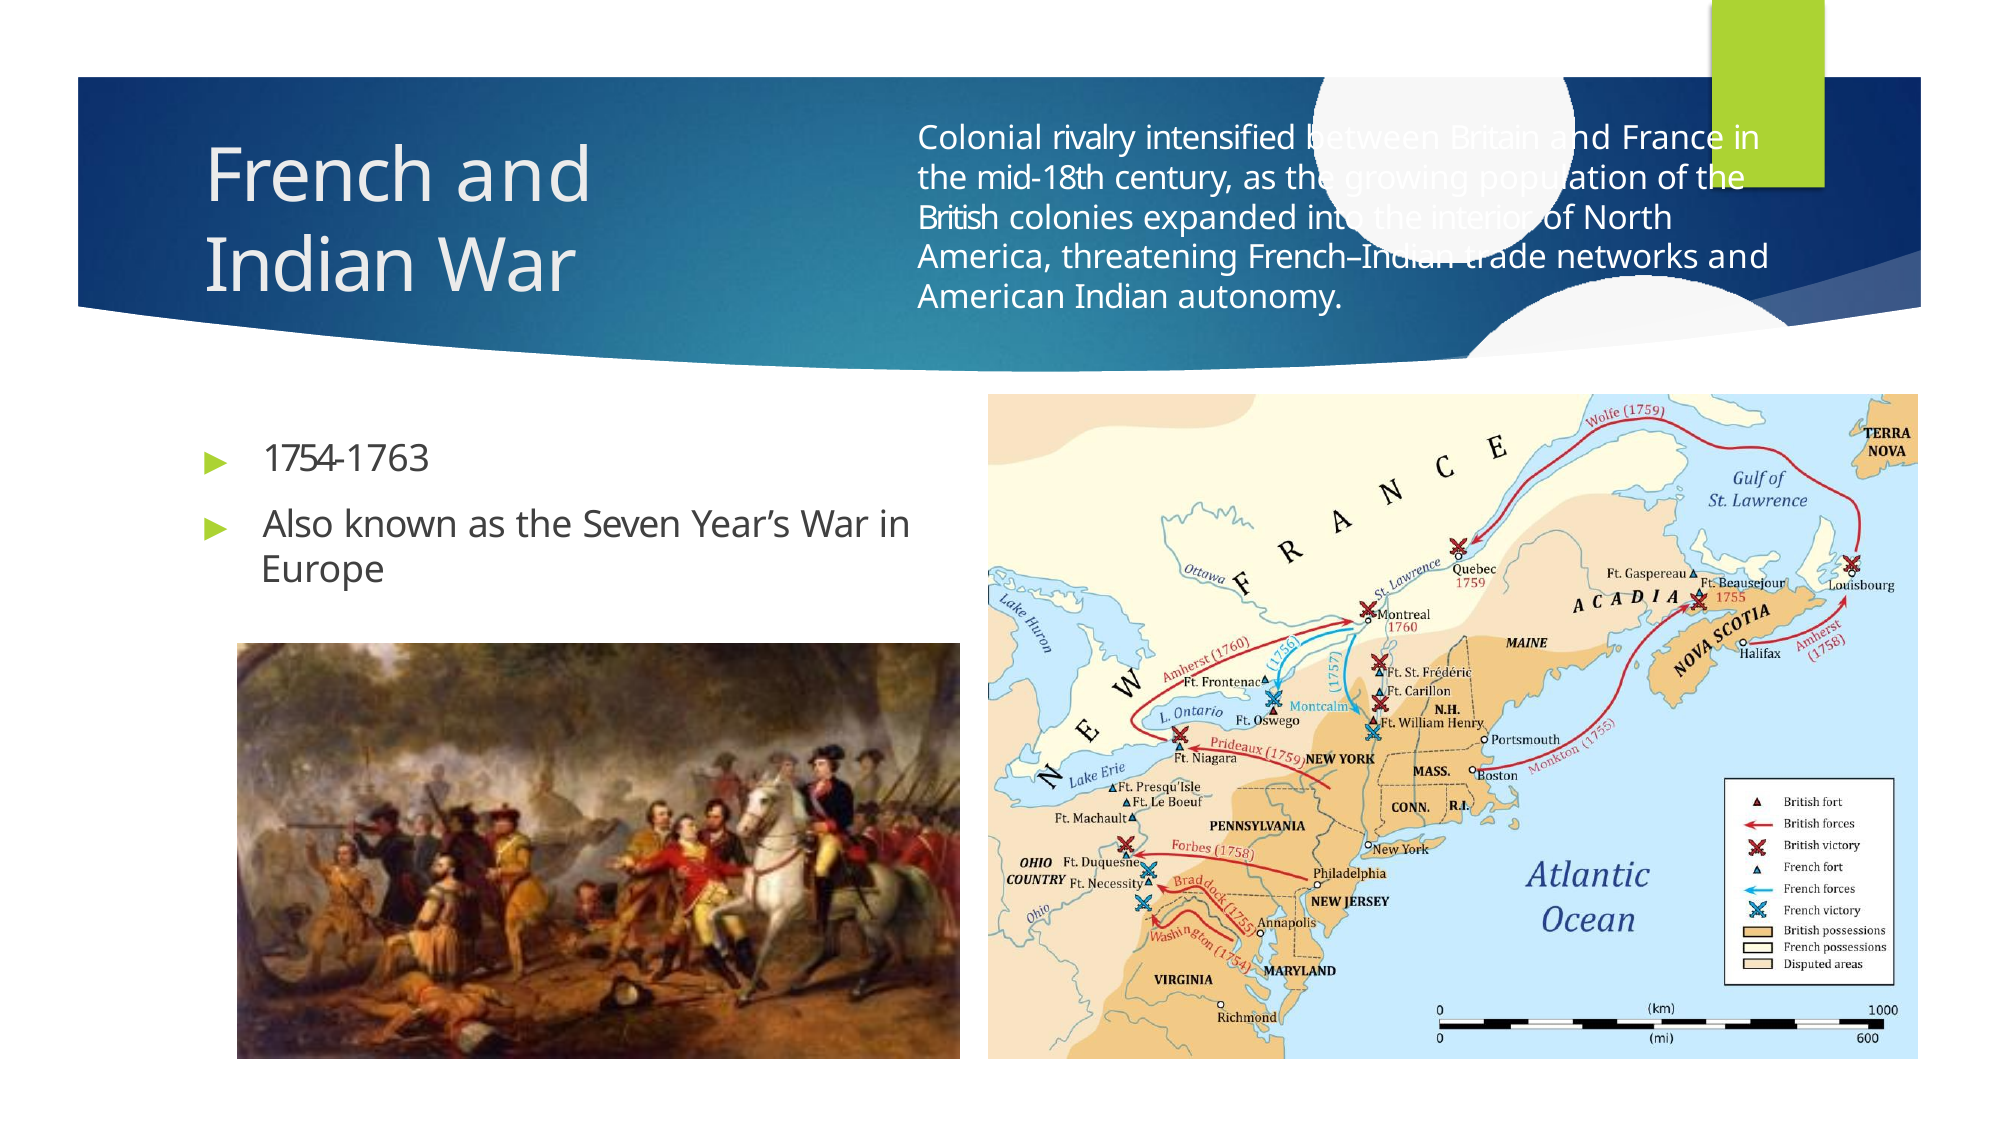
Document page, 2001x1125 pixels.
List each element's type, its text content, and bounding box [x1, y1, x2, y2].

picture [1786, 0, 1920, 290]
picture [237, 643, 961, 1059]
text_box ▶ 1754-1763 ▶ Also known as the Seven Year’s War in Europe [202, 410, 957, 590]
picture [79, 0, 1712, 371]
picture [988, 393, 1919, 1059]
text_box Colonial rivalry intensified between Britain and France in the mid-18th century, as the growing population of the British colonies expanded into the interior of North America, threatening French–Indian trade networks and American Indian autonomy. [915, 113, 1786, 316]
title French and Indian War [202, 123, 807, 314]
